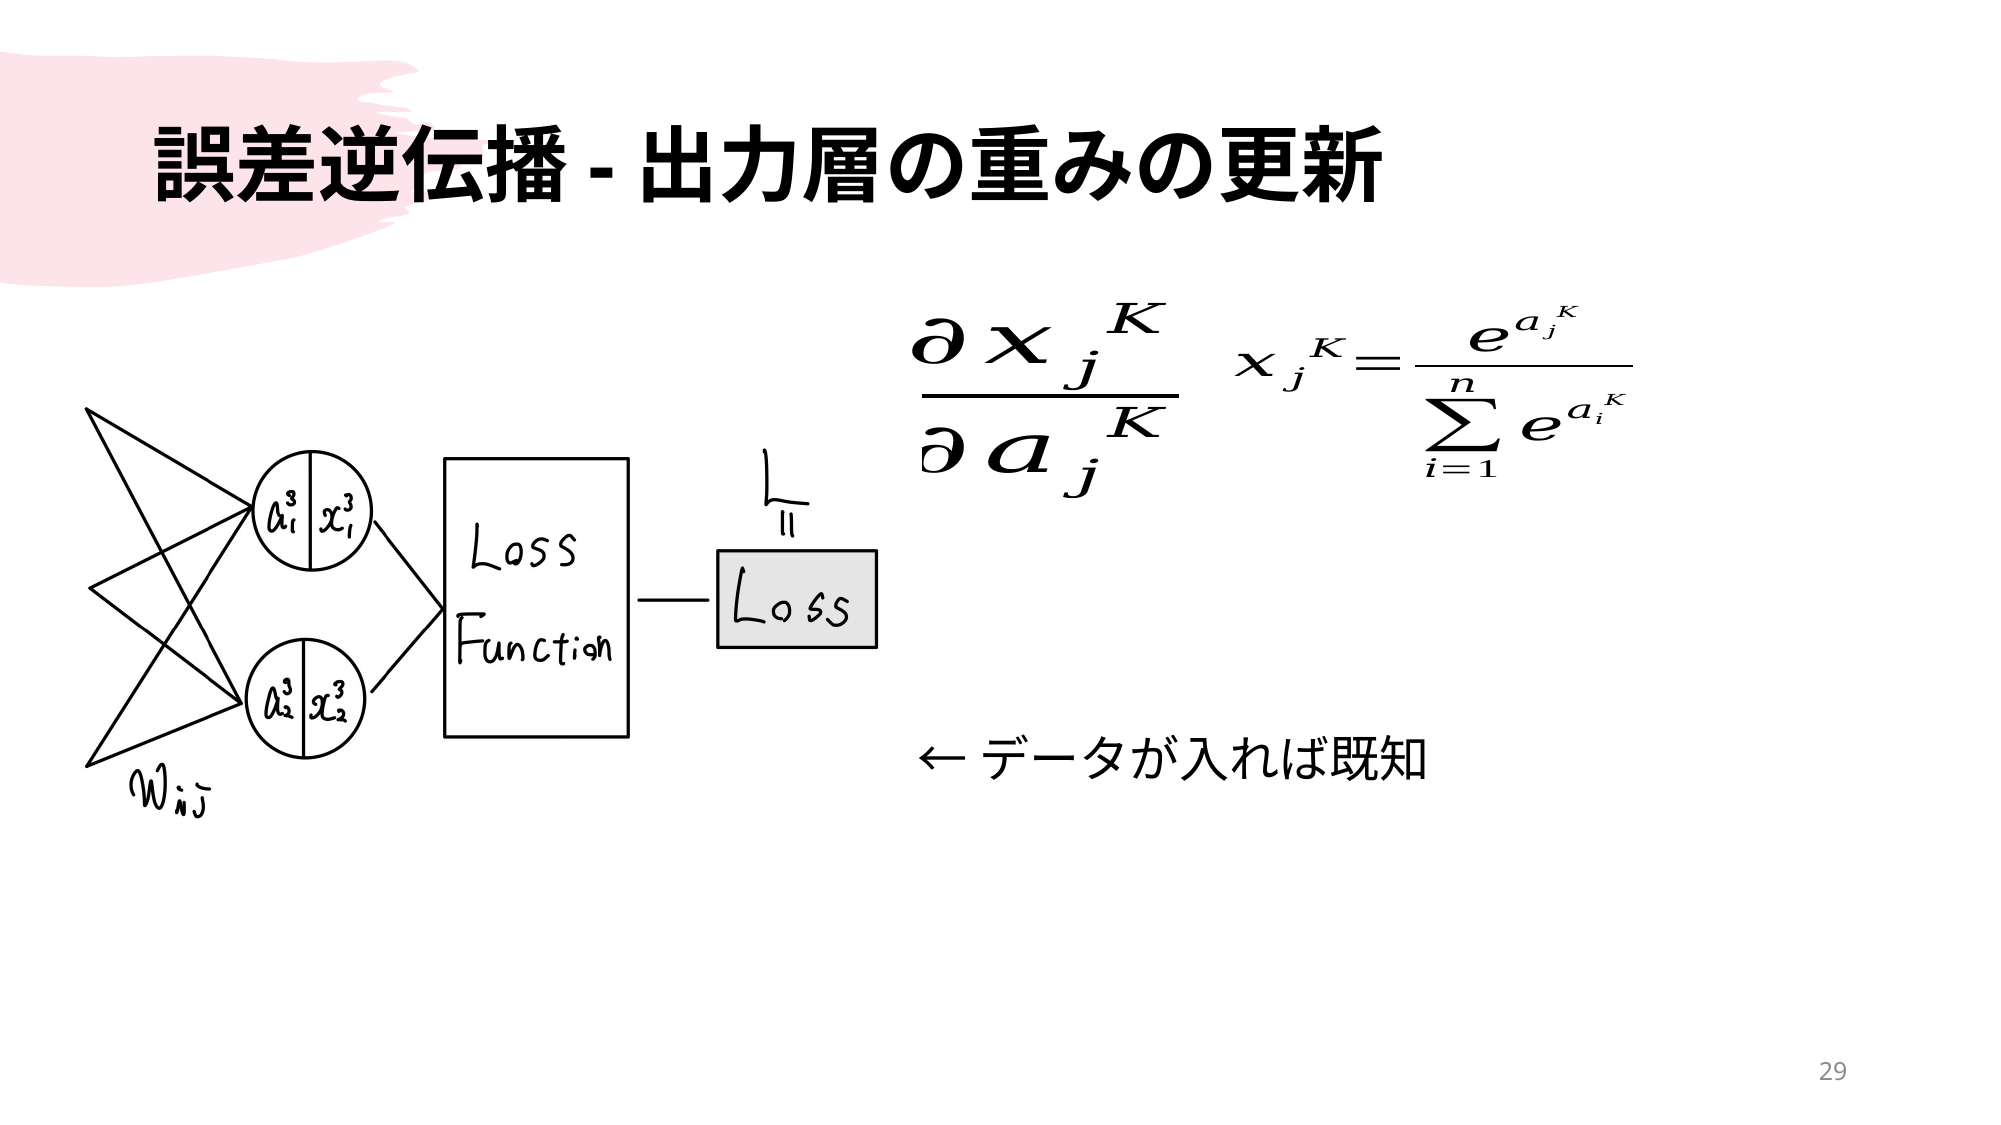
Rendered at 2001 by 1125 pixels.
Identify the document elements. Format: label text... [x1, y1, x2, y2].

title 誤差逆伝播-出力層の重みの更新 [137, 59, 1863, 278]
slide_number 29 [1412, 1042, 1863, 1103]
picture [30, 379, 922, 878]
